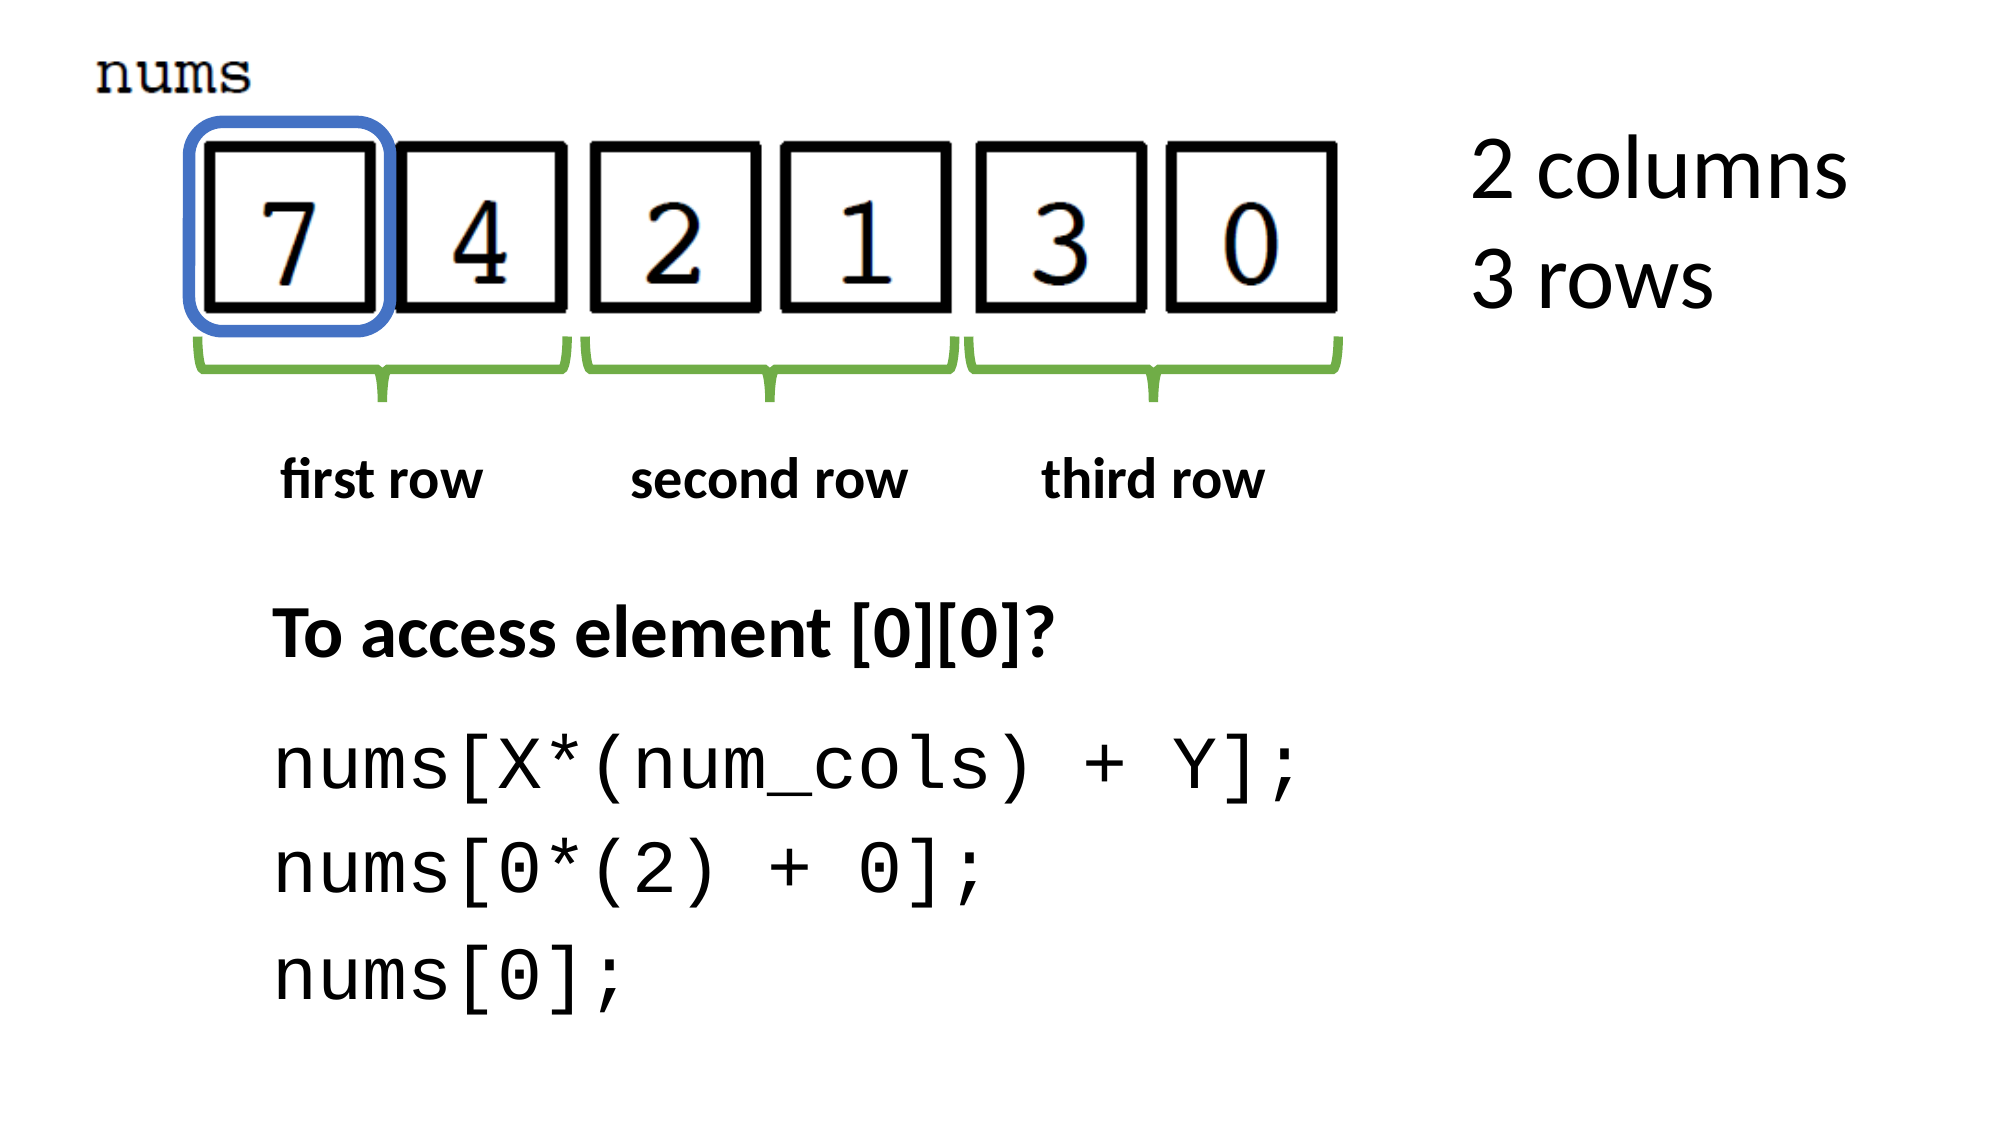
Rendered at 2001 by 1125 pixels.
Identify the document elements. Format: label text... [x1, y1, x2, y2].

text_box 2 columns 3 rows [1454, 99, 1972, 334]
text_box [764, 370, 776, 403]
text_box To access element [0][0]? [257, 575, 1393, 681]
text_box third row [980, 432, 1327, 518]
text_box [1148, 370, 1159, 403]
picture [44, 0, 1406, 370]
text_box nums[0]; [257, 917, 1339, 1023]
text_box nums[0*(2) + 0]; [257, 810, 1339, 915]
text_box second row [596, 432, 943, 518]
text_box first row [209, 432, 556, 518]
text_box [376, 370, 388, 403]
text_box nums[X*(num_cols) + Y]; [257, 705, 1339, 810]
